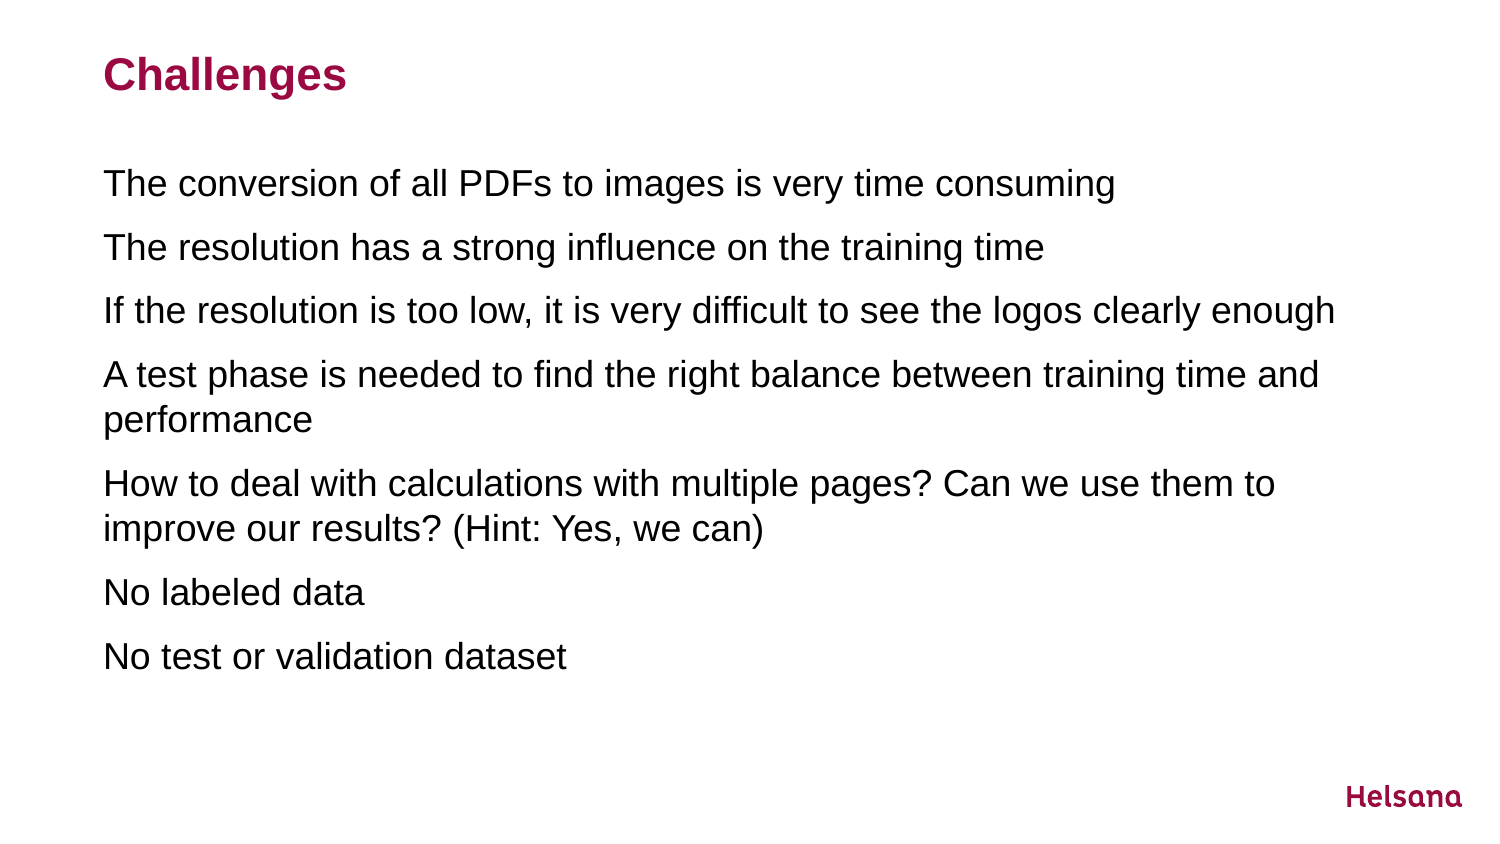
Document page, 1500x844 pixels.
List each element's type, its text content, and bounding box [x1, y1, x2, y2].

title Challenges [103, 44, 1397, 134]
list The conversion of all PDFs to images is very time consuming The resolution has a strong influence on the training time If the resolution is too low, it is very difficult to see the logos clearly enough A test phase is needed to find the right balance between training time and performance How to deal with calculations with multiple pages? Can we use them to improve our results? (Hint: Yes, we can) No labeled data No test or validation dataset [103, 158, 1397, 799]
